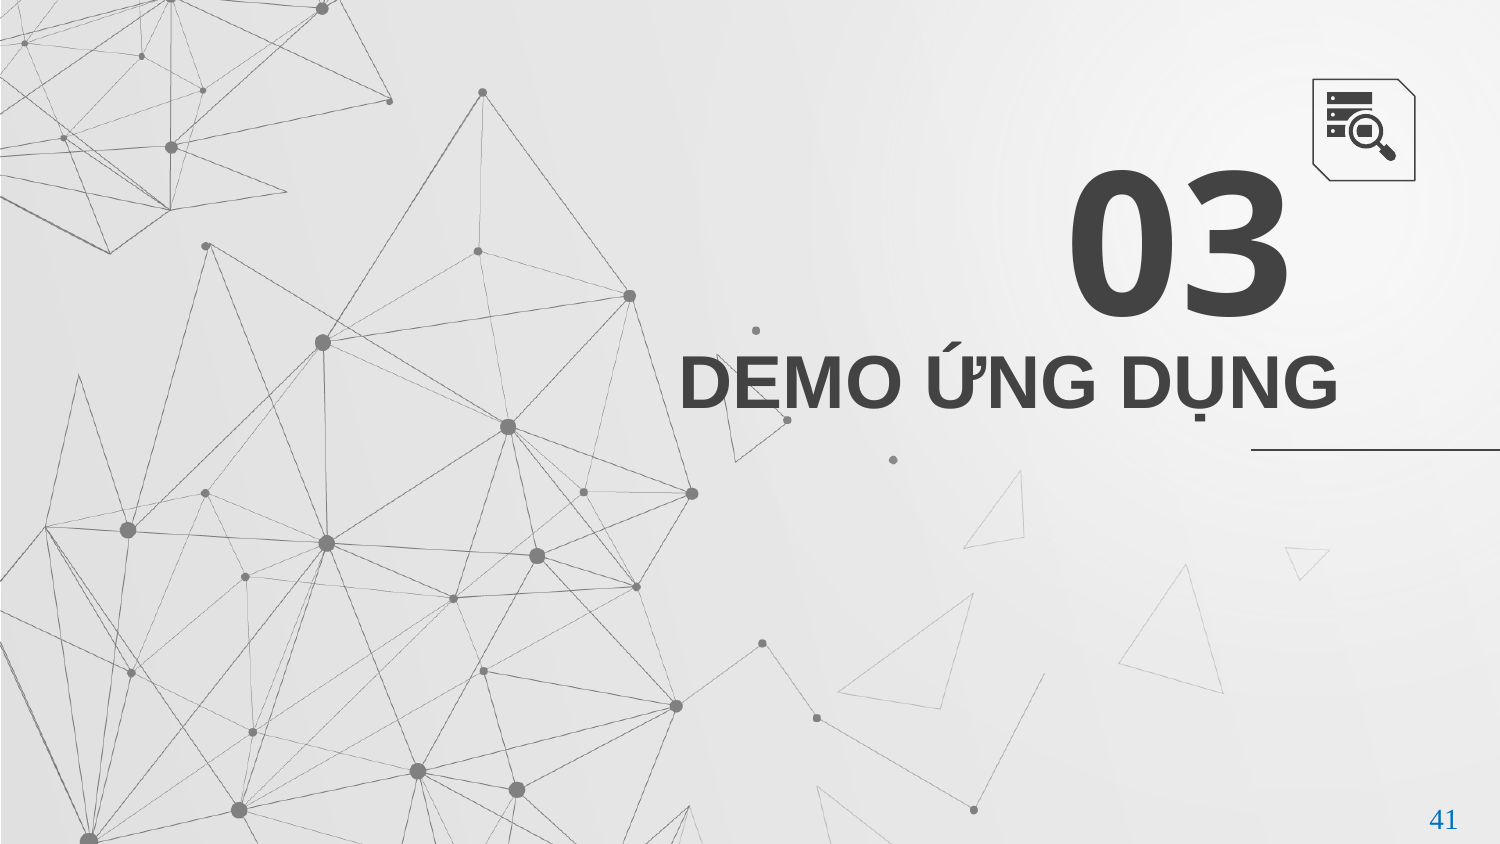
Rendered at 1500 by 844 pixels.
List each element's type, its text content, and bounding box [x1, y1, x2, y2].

text_box [1313, 79, 1415, 181]
title DEMO ỨNG DỤNG [431, 221, 1356, 537]
text_box 41 [1414, 792, 1482, 843]
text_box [1326, 91, 1397, 162]
picture [0, 0, 1500, 844]
title 03 [820, 173, 1310, 298]
